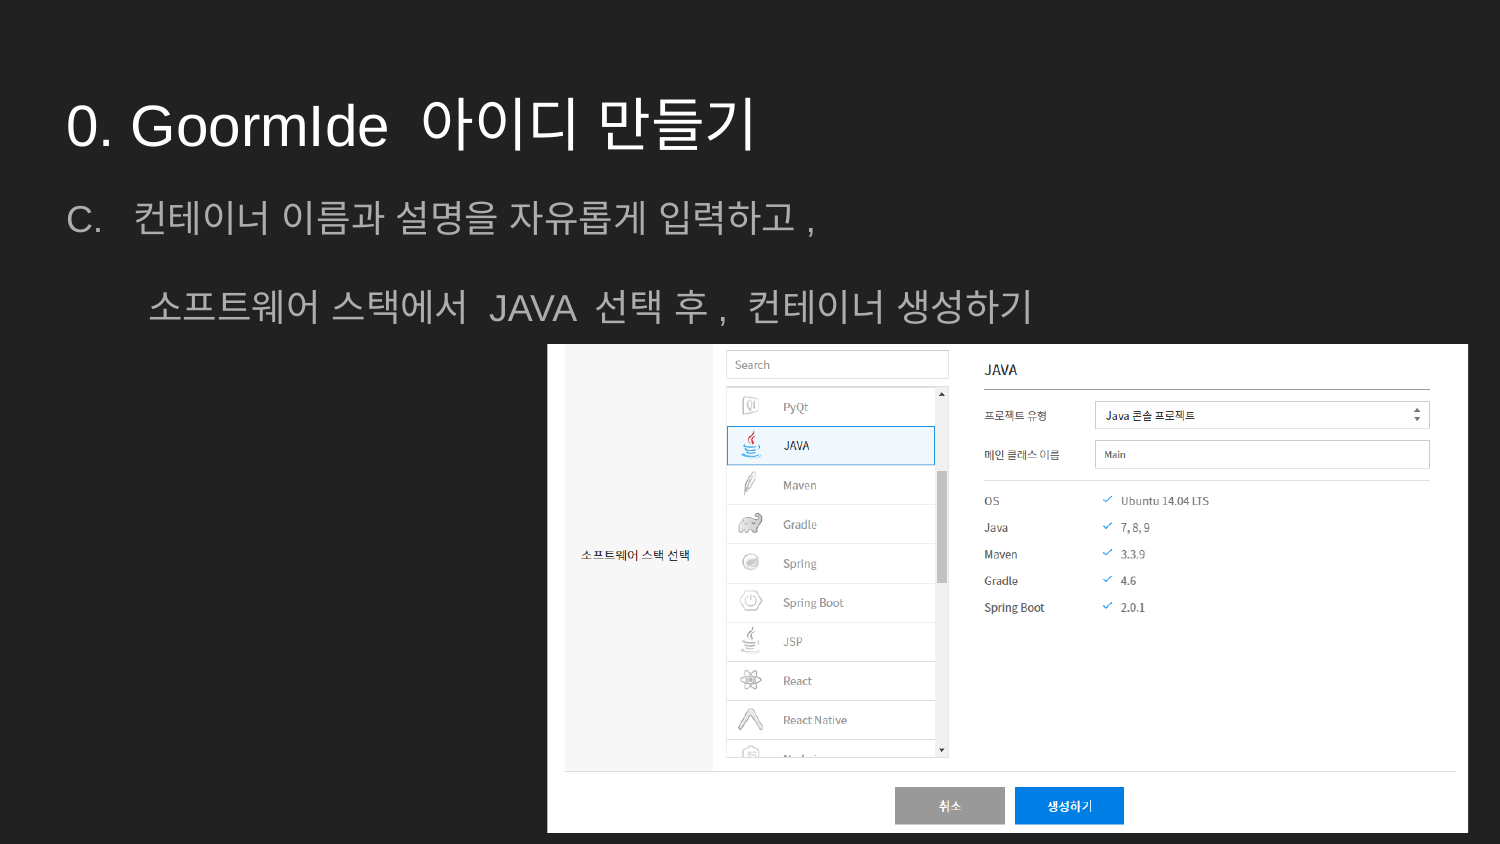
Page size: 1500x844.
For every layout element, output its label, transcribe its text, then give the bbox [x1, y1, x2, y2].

picture [546, 344, 1469, 833]
title 0. GoormIde 아이디 만들기 [51, 72, 1449, 157]
list C. 컨테이너 이름과 설명을 자유롭게 입력하고, 소프트웨어 스택에서 JAVA 선택 후, 컨테이너 생성하기 [51, 157, 1449, 748]
